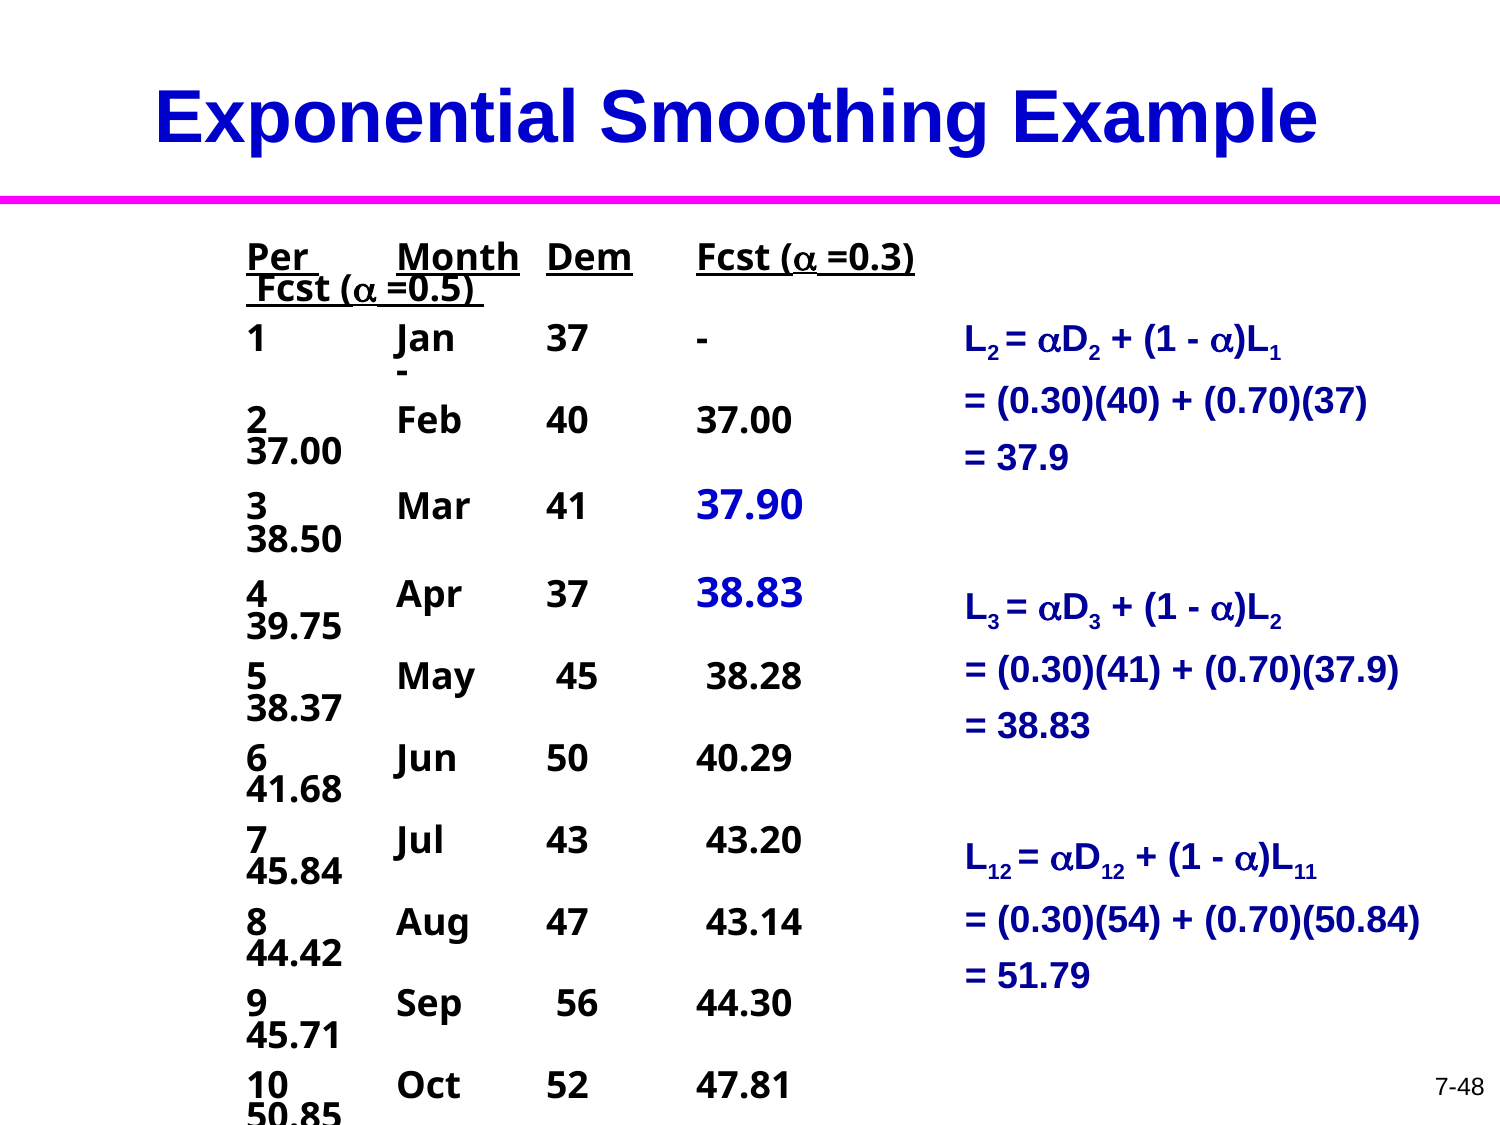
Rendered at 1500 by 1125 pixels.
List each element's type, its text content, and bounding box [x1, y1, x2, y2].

title Exponential Smoothing Example [99, 37, 1375, 188]
list Per Month Dem Fcst (a =0.3) Fcst (a =0.5) 1 Jan 37 - - 2 Feb 40 37.00 37.00 3 Mar 41 37.90 38.50 4 Apr 37 38.83 39.75 5 May 45 38.28 38.37 6 Jun 50 40.29 41.68 7 Jul 43 43.20 45.84 8 Aug 47 43.14 44.42 9 Sep 56 44.30 45.71 10 Oct 52 47.81 50.85 11 Nov 55 49.06 51.42 12 Dec 54 50.84 53.21 13 Jan - 51.79 53.61 [62, 237, 938, 1075]
text_box L12 = aD12 + (1 - a)L11 = (0.30)(54) + (0.70)(50.84) = 51.79 [949, 824, 1436, 1004]
slide_number 7-48 [1187, 1062, 1500, 1125]
text_box L3 = aD3 + (1 - a)L2 = (0.30)(41) + (0.70)(37.9) = 38.83 [949, 574, 1416, 754]
text_box L2 = aD2 + (1 - a)L1 = (0.30)(40) + (0.70)(37) = 37.9 [949, 306, 1431, 485]
